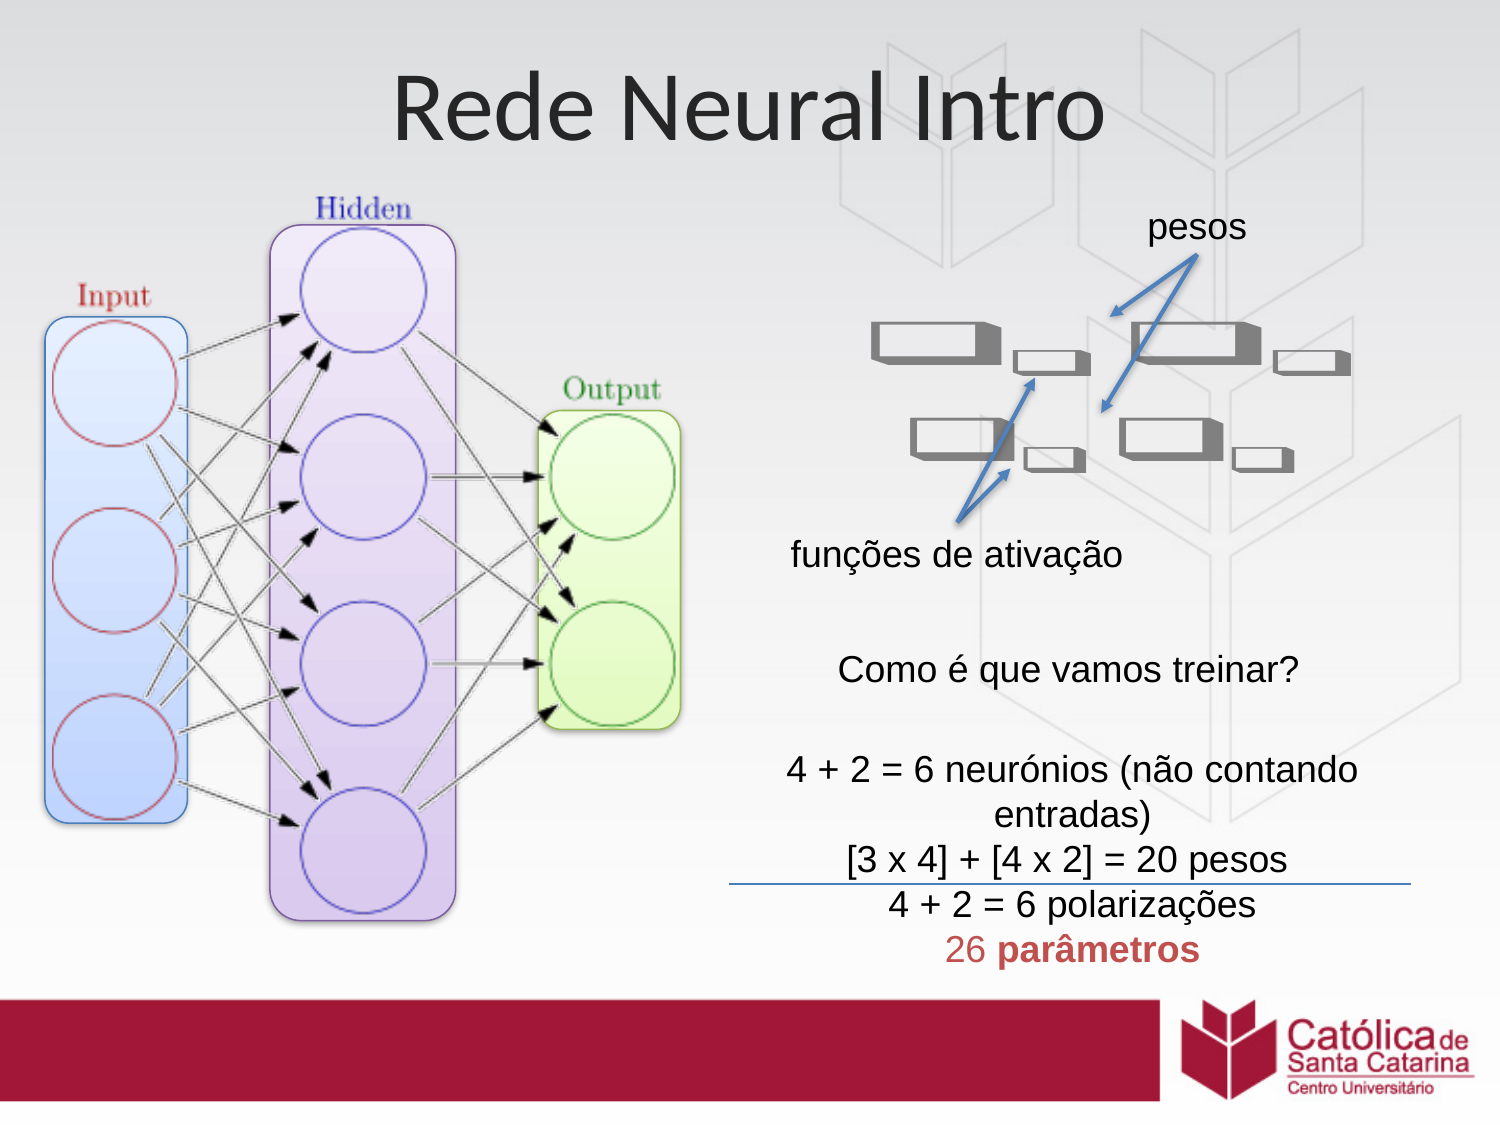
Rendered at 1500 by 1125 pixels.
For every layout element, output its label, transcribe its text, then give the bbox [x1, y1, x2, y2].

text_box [1100, 255, 1198, 414]
text_box funções de ativação [775, 522, 1139, 582]
text_box Como é que vamos treinar? [822, 638, 1315, 698]
text_box Rede Neural Intro [90, 29, 1410, 171]
text_box pesos [1132, 194, 1263, 255]
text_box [697, 737, 1448, 980]
picture [0, 0, 1500, 1125]
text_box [956, 377, 1036, 523]
